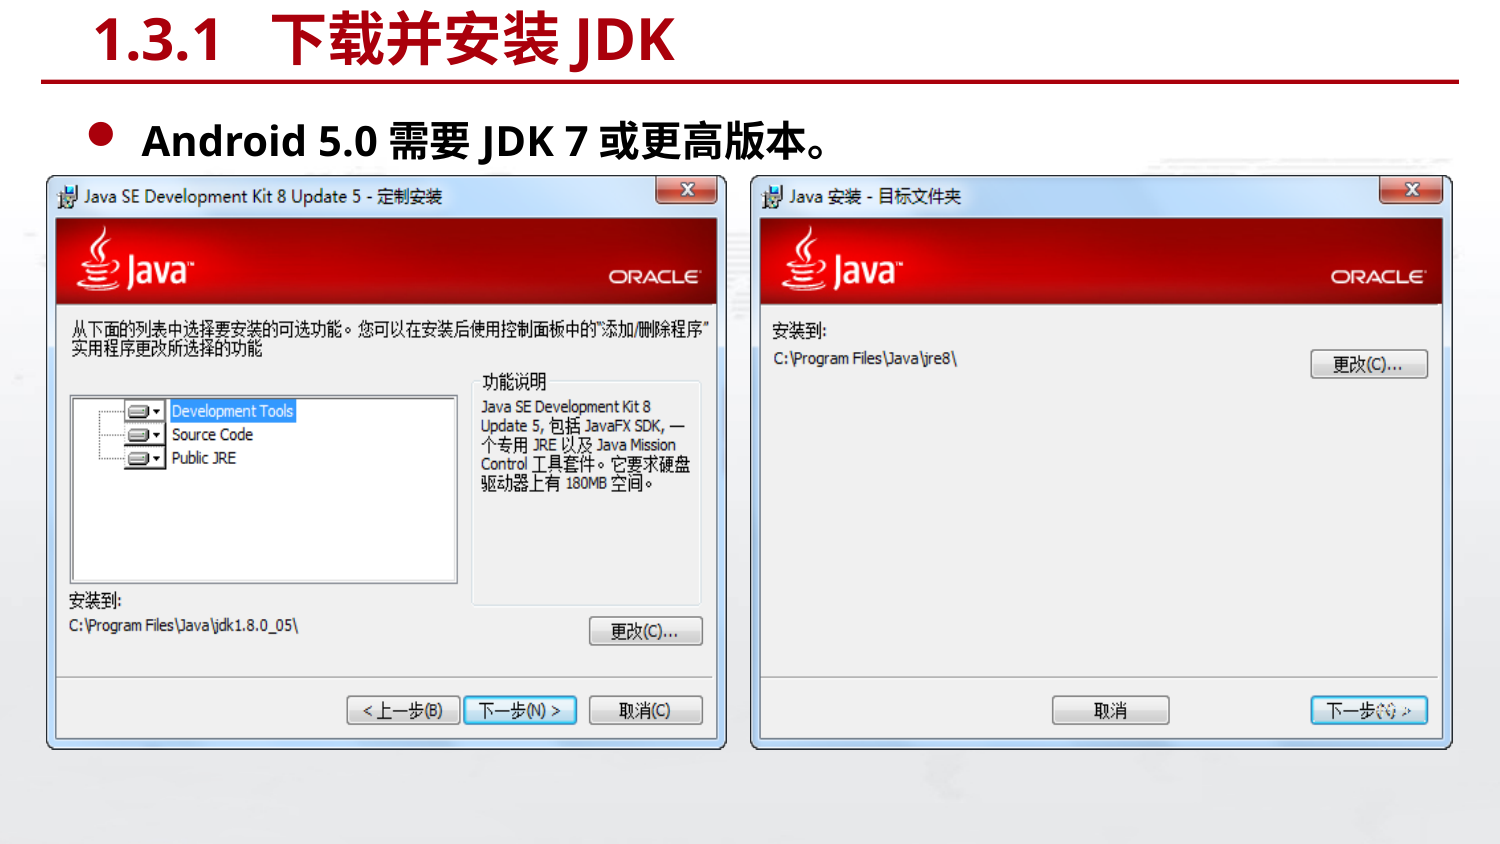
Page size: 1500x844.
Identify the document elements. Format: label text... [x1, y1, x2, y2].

title 1.3.1 下载并安装JDK [76, 2, 1163, 71]
picture [0, 0, 1500, 844]
list Android 5.0需要JDK 7或更高版本。 [70, 81, 1424, 153]
